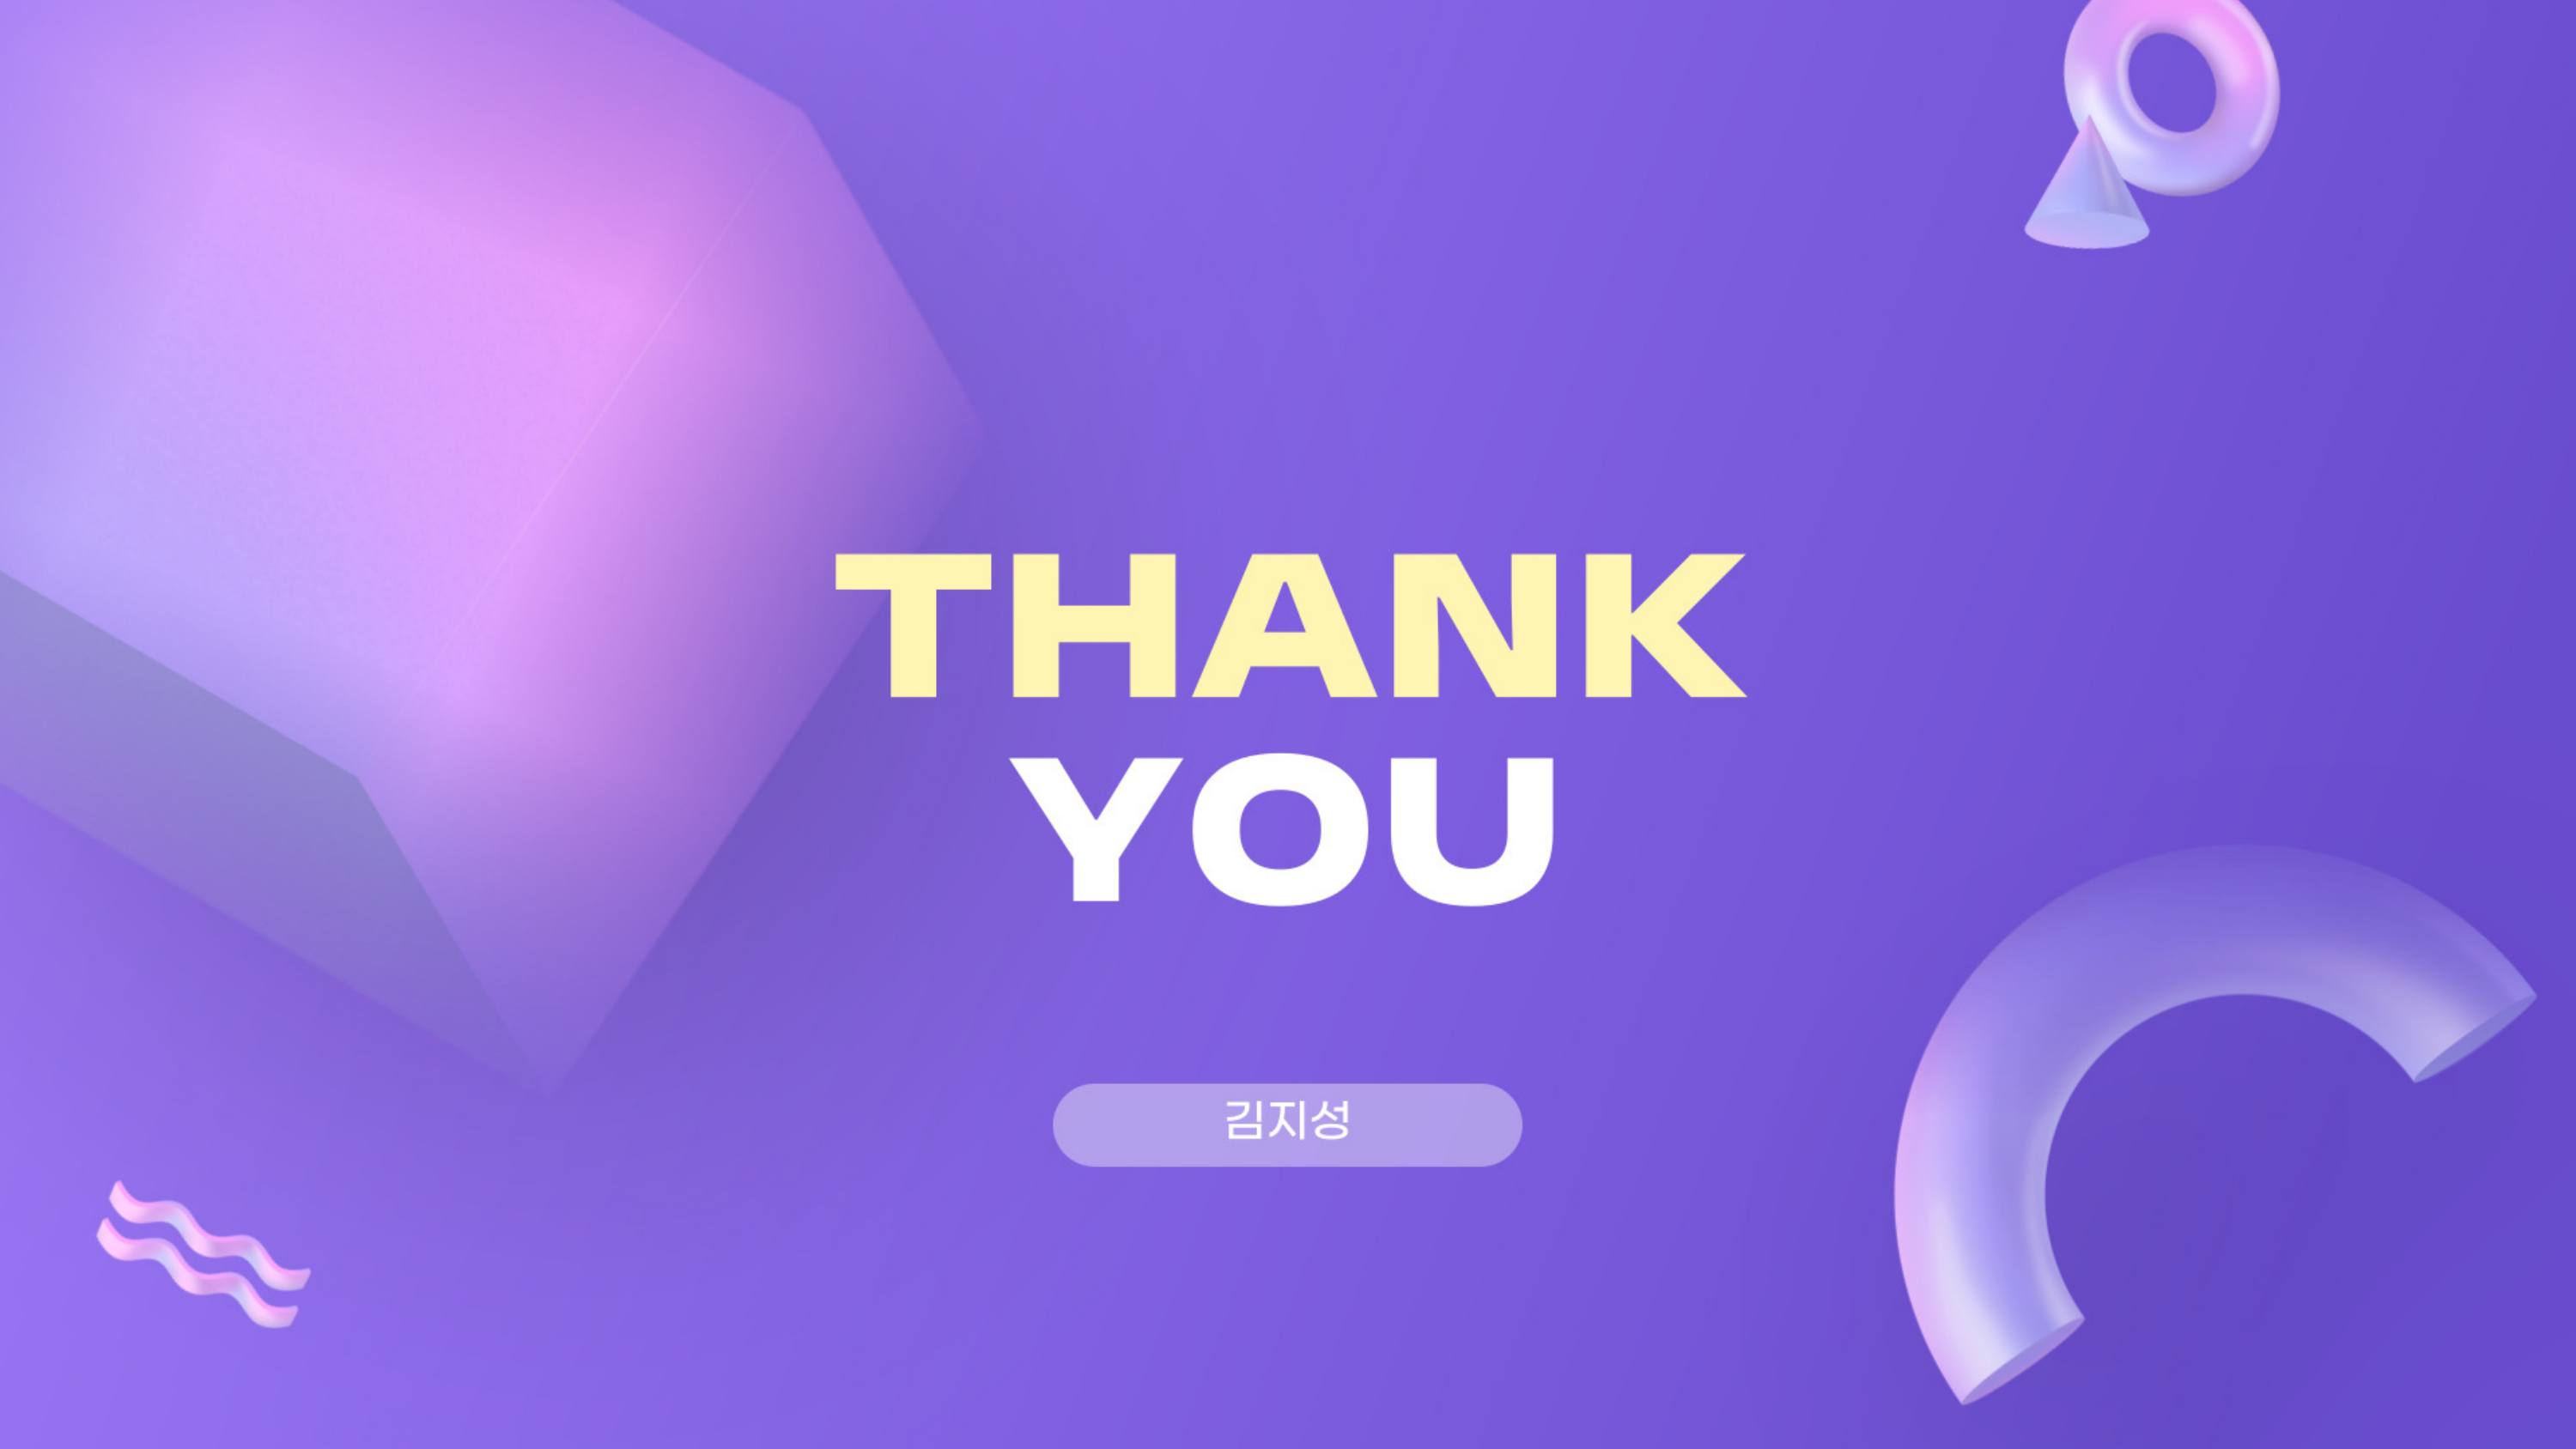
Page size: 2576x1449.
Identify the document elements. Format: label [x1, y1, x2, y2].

list [0, 0, 2576, 1449]
